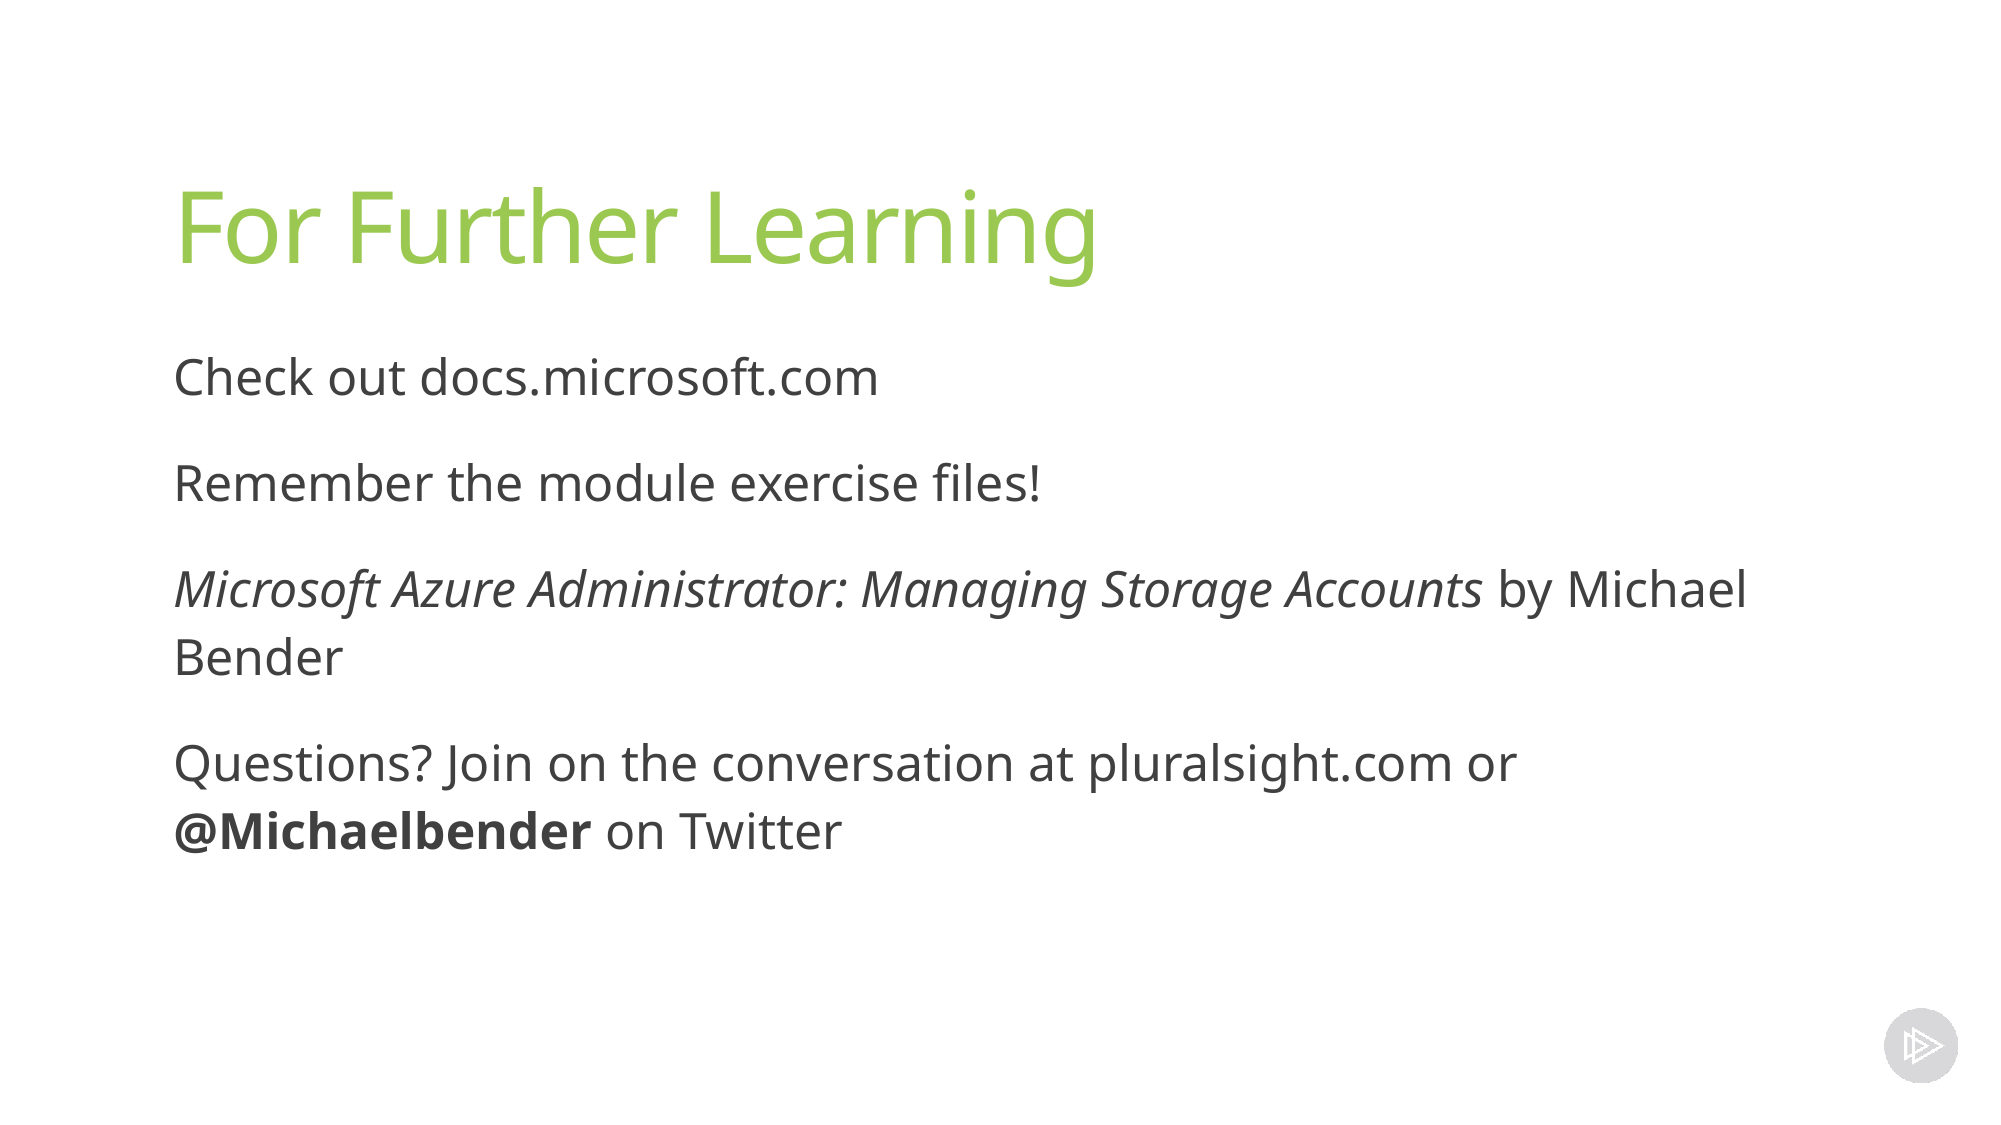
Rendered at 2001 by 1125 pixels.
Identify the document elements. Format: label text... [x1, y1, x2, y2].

list Check out docs.microsoft.com Remember the module exercise files! Microsoft Azure Administrator: Managing Storage Accounts by Michael Bender Questions? Join on the conversation at pluralsight.com or @Michaelbender on Twitter [173, 342, 1826, 895]
title For Further Learning [173, 155, 1826, 292]
